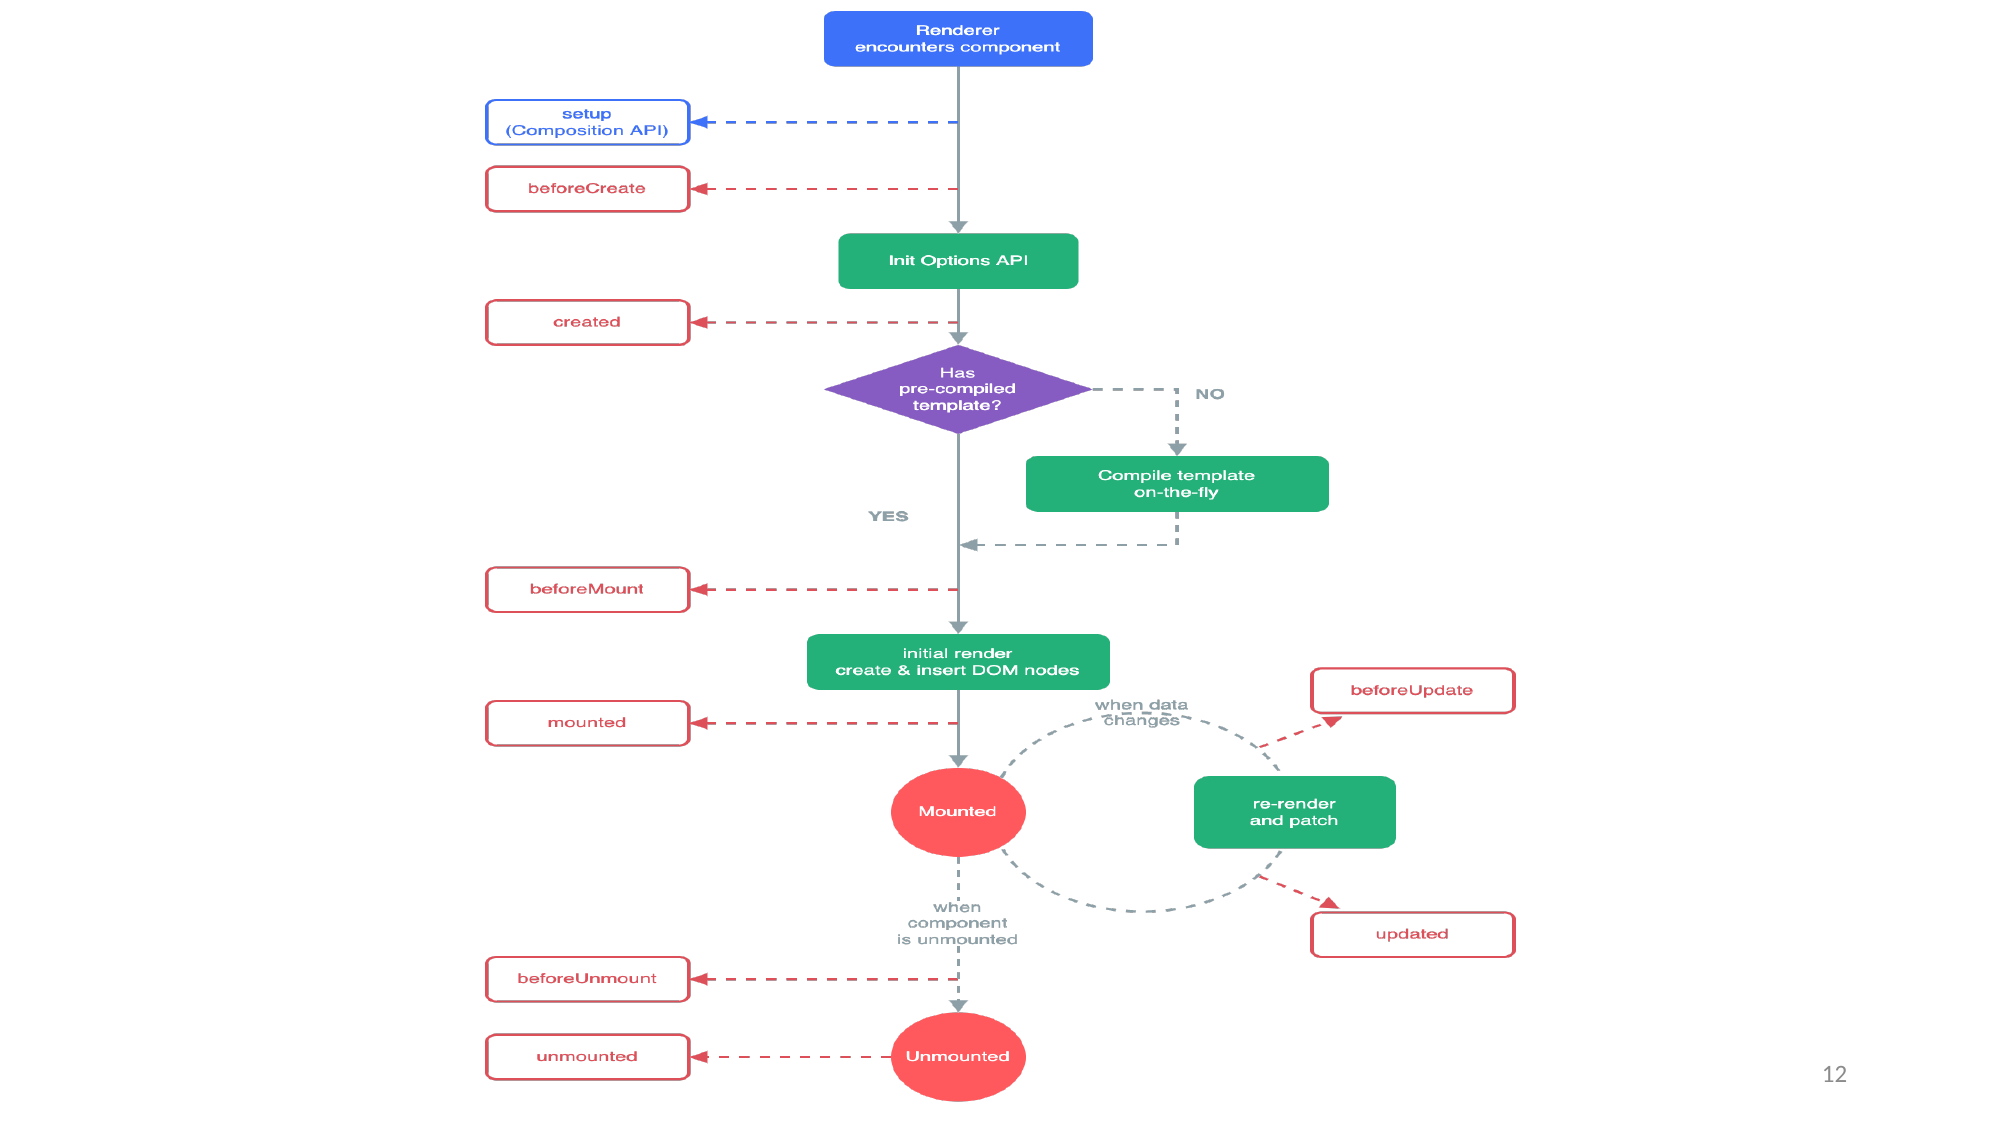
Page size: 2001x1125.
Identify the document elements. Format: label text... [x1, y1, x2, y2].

slide_number 12 [1533, 1042, 1863, 1103]
picture [467, 0, 1533, 1113]
